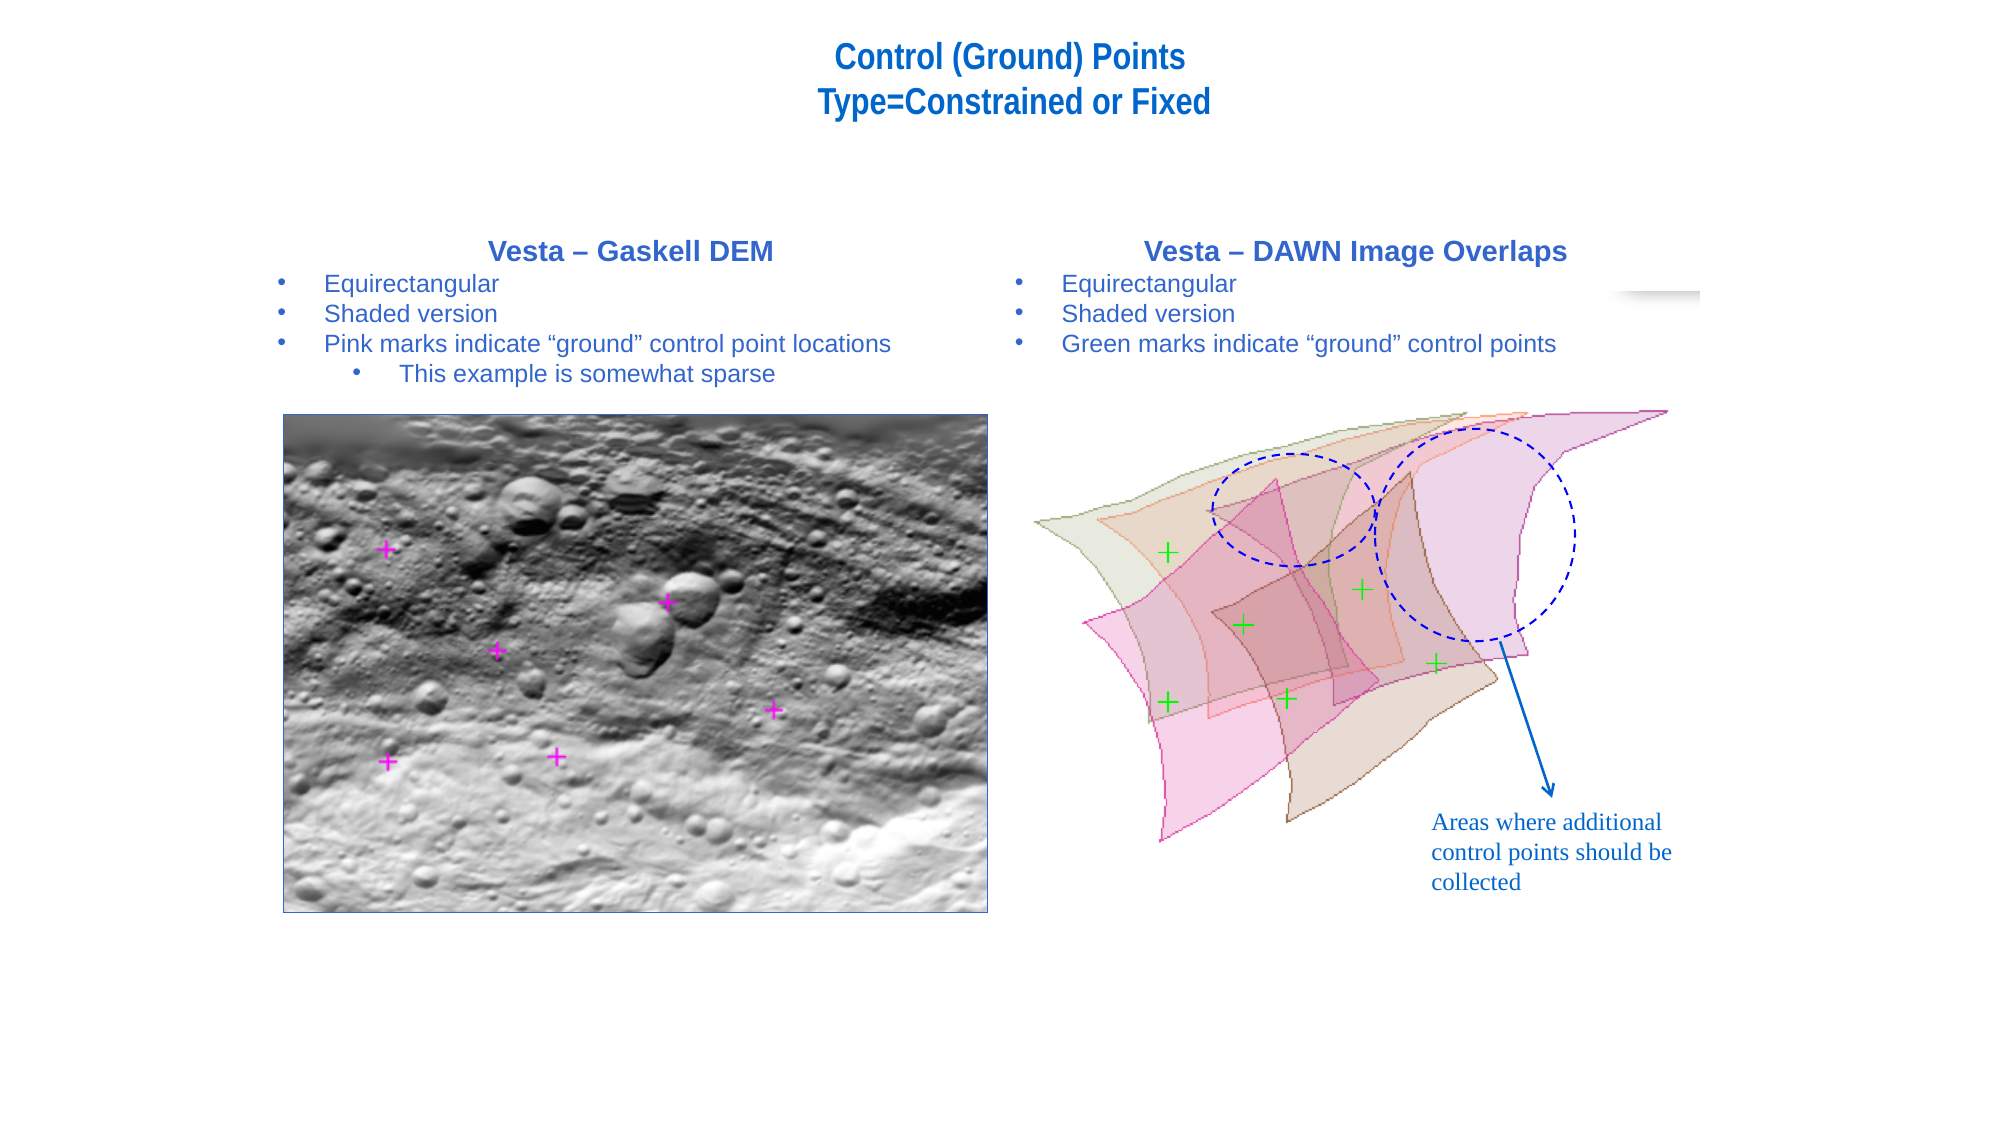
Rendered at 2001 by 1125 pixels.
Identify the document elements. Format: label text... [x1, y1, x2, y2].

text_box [987, 291, 1701, 905]
text_box Control (Ground) Points Type=Constrained or Fixed [802, 24, 1227, 130]
picture [283, 414, 988, 913]
text_box Vesta – Gaskell DEM Equirectangular Shaded version Pink marks indicate “ground” control point locations This example is somewhat sparse [262, 224, 999, 395]
text_box Vesta – DAWN Image Overlaps Equirectangular Shaded version Green marks indicate “ground” control points [999, 224, 1713, 365]
